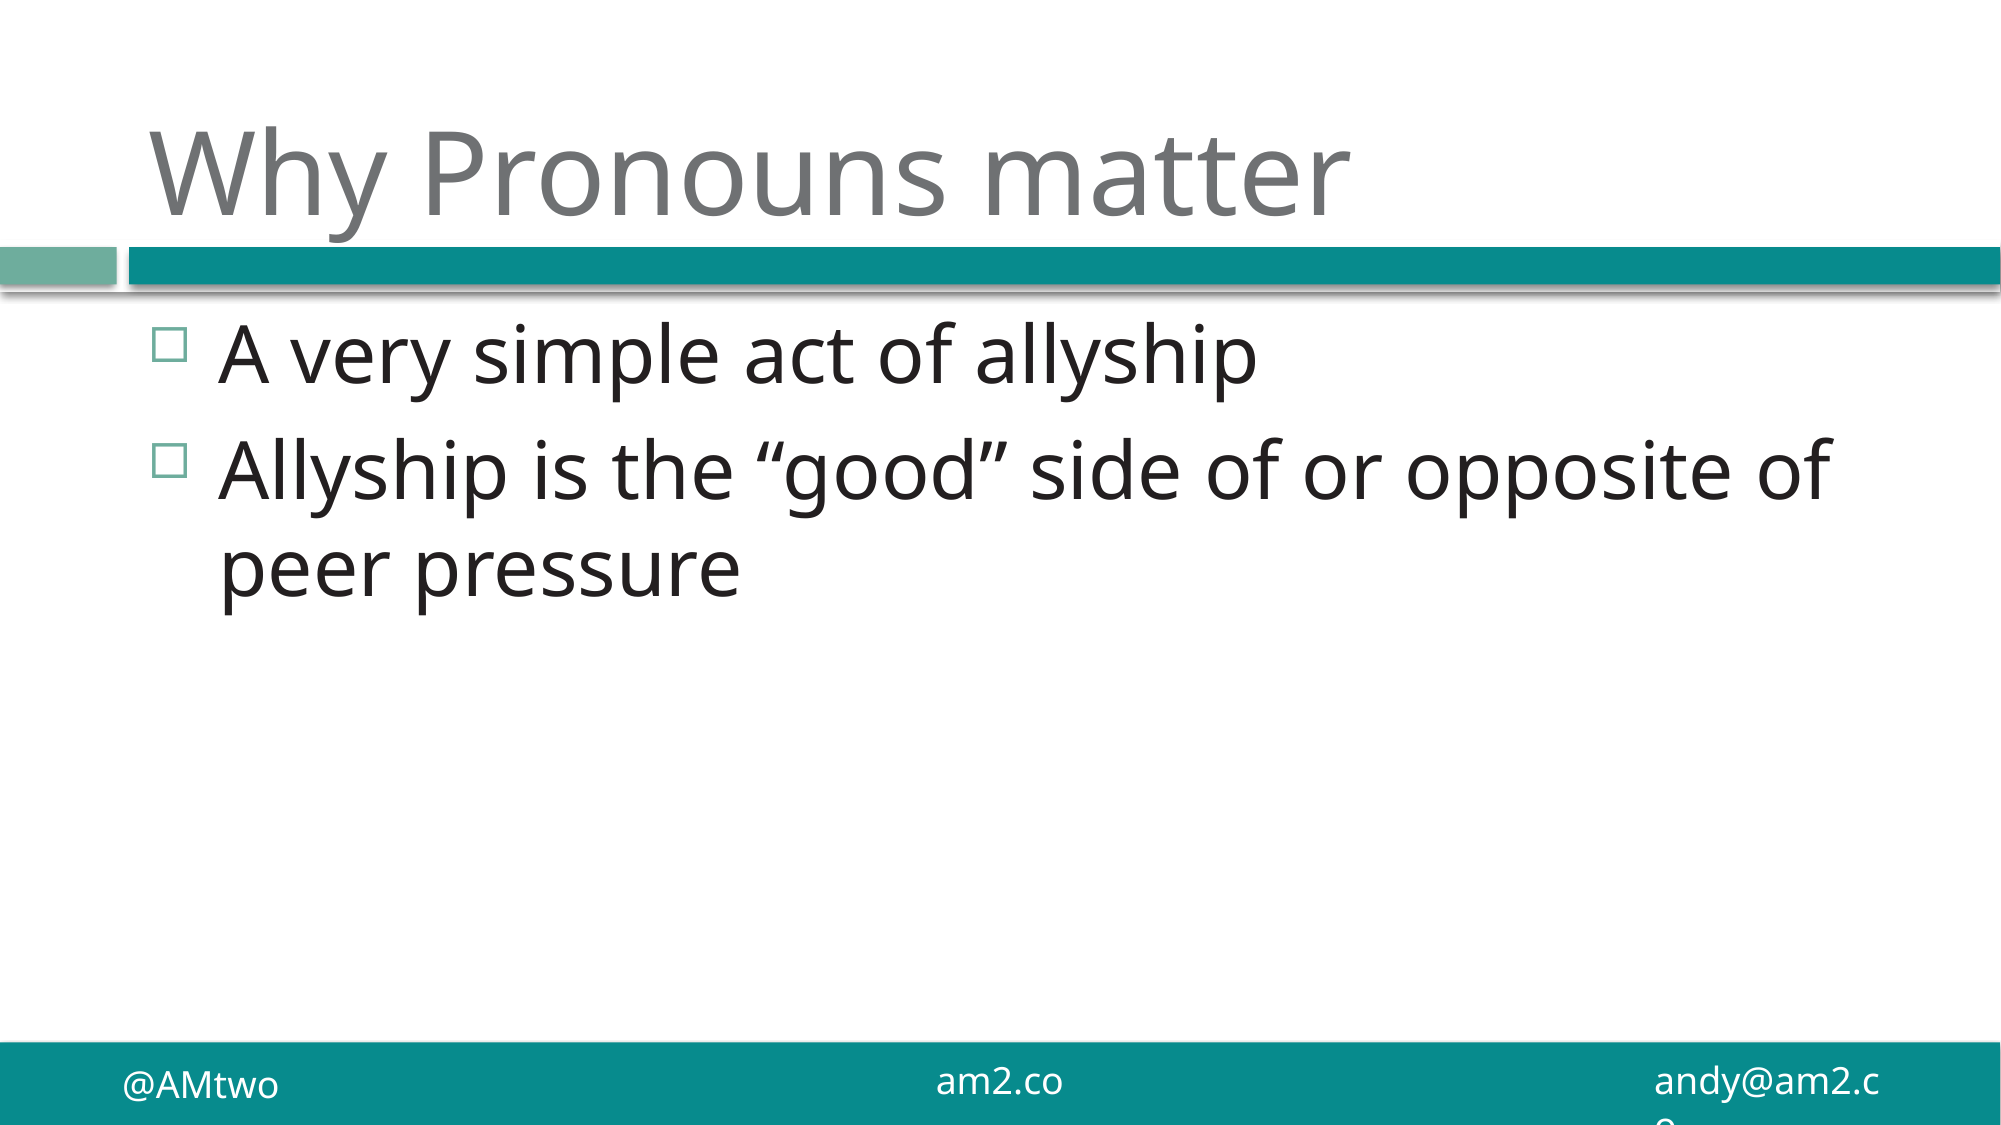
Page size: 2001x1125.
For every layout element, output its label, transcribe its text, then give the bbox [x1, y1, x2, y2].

list A very simple act of allyship Allyship is the “good” side of or opposite of peer pressure [133, 295, 1917, 1028]
title Why Pronouns matter [133, 25, 1917, 246]
